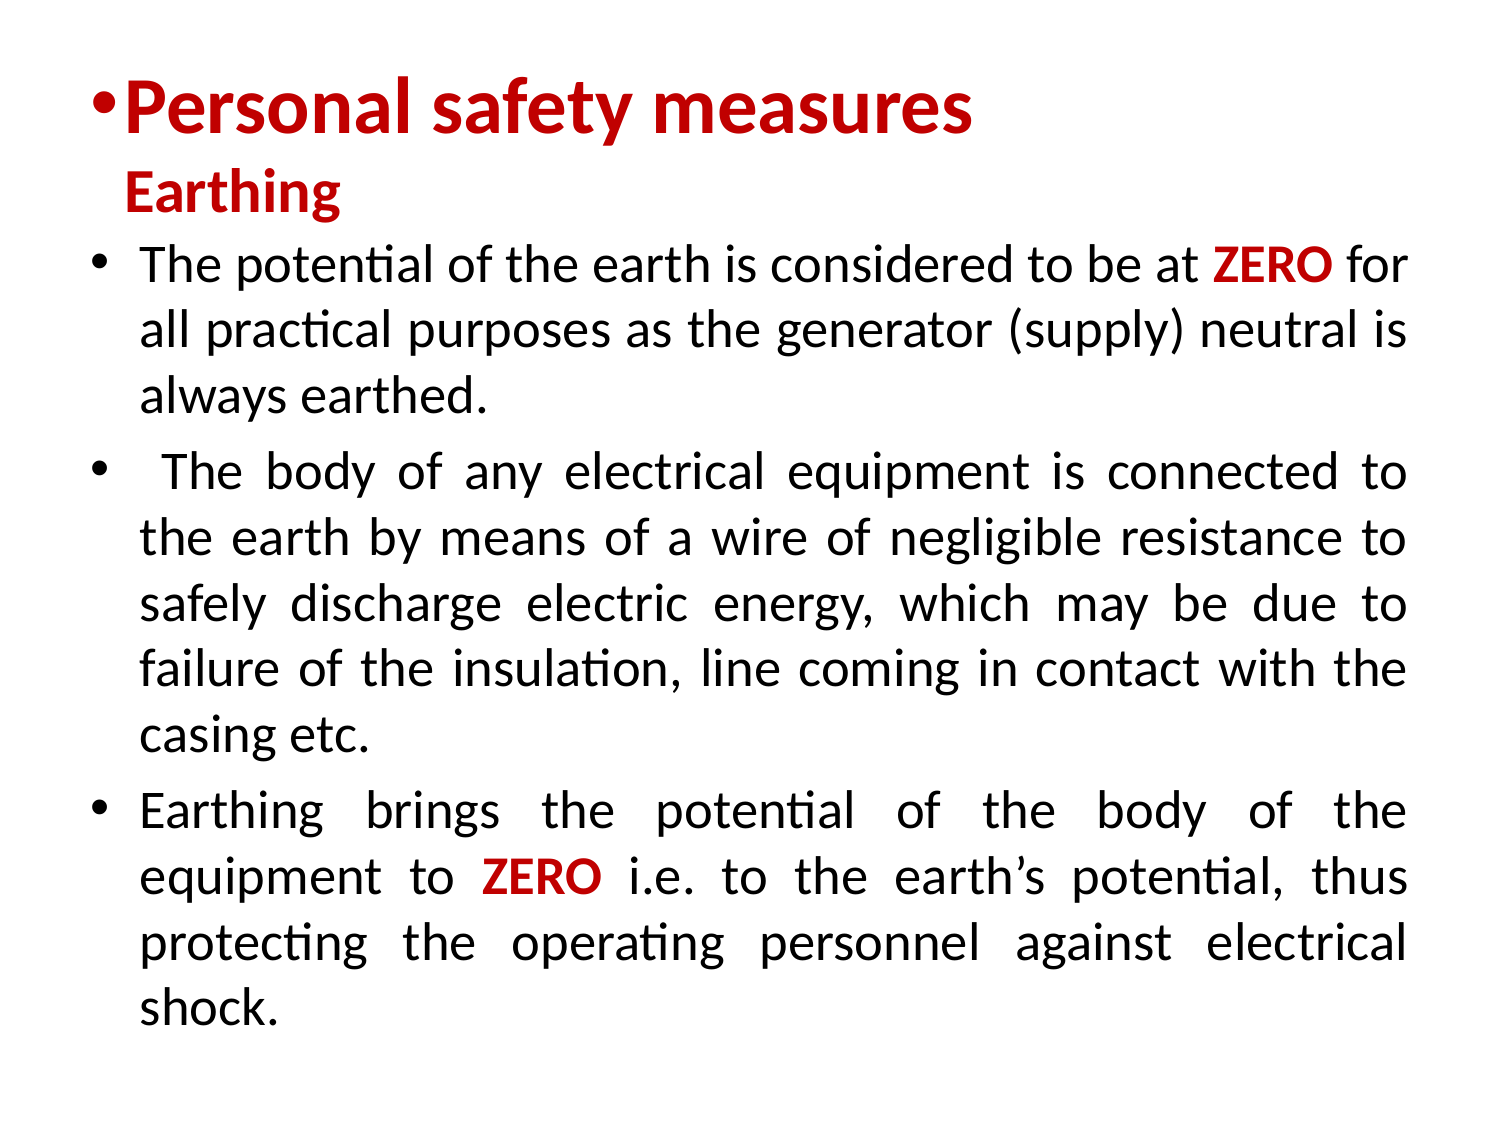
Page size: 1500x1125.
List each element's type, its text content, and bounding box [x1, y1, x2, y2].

list The potential of the earth is considered to be at ZERO for all practical purposes as the generator (supply) neutral is always earthed. The body of any electrical equipment is connected to the earth by means of a wire of negligible resistance to safely discharge electric energy, which may be due to failure of the insulation, line coming in contact with the casing etc. Earthing brings the potential of the body of the equipment to ZERO i.e. to the earth’s potential, thus protecting the operating personnel against electrical shock. [75, 219, 1425, 1047]
title Personal safety measures Earthing [75, 45, 1425, 219]
